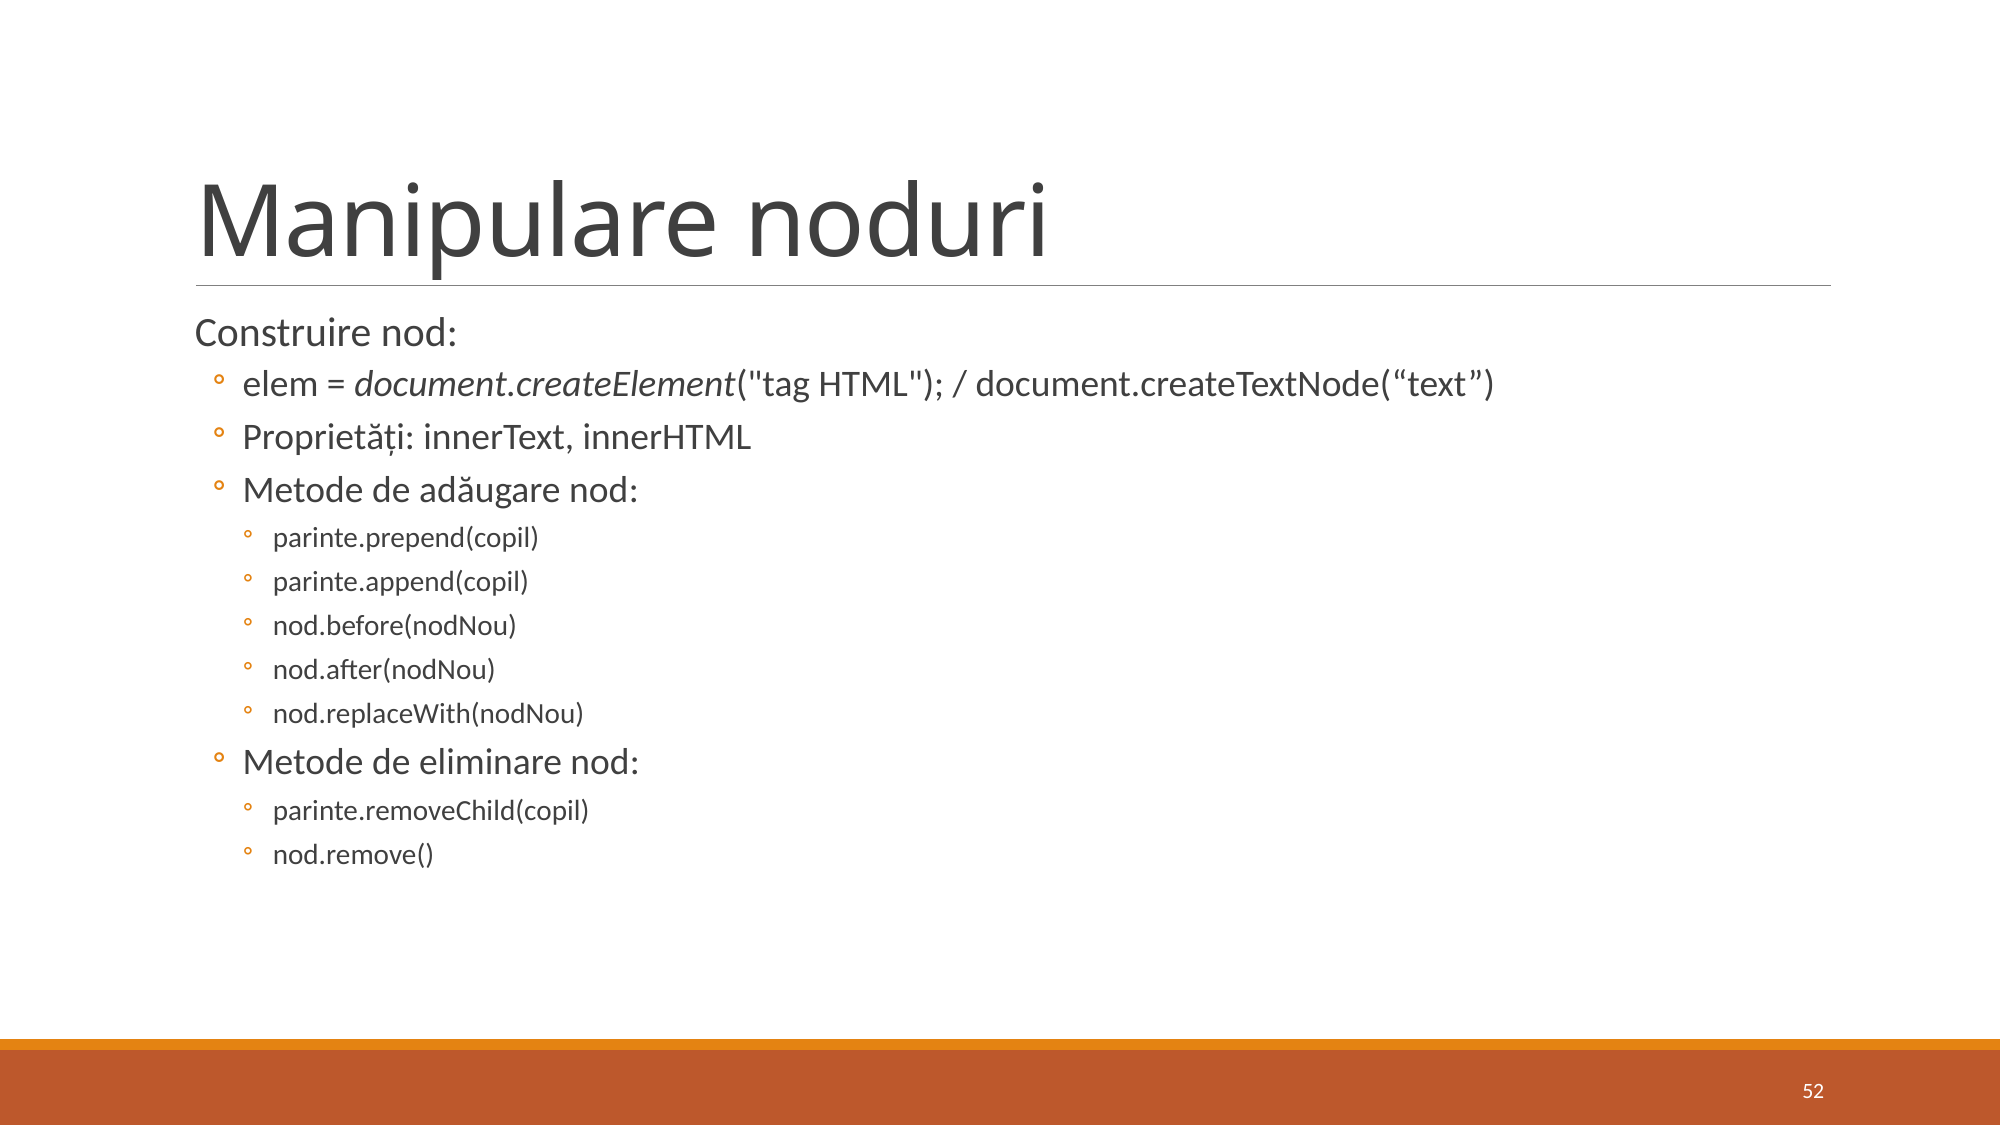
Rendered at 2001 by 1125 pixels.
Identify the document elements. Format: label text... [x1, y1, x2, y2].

list Construire nod: elem = document.createElement("tag HTML"); / document.createTextNode(“text”) Proprietăți: innerText, innerHTML Metode de adăugare nod: parinte.prepend(copil) parinte.append(copil) nod.before(nodNou) nod.after(nodNou) nod.replaceWith(nodNou) Metode de eliminare nod: parinte.removeChild(copil) nod.remove() [179, 302, 1830, 963]
title Manipulare noduri [179, 47, 1830, 285]
slide_number 52 [1624, 1059, 1840, 1120]
